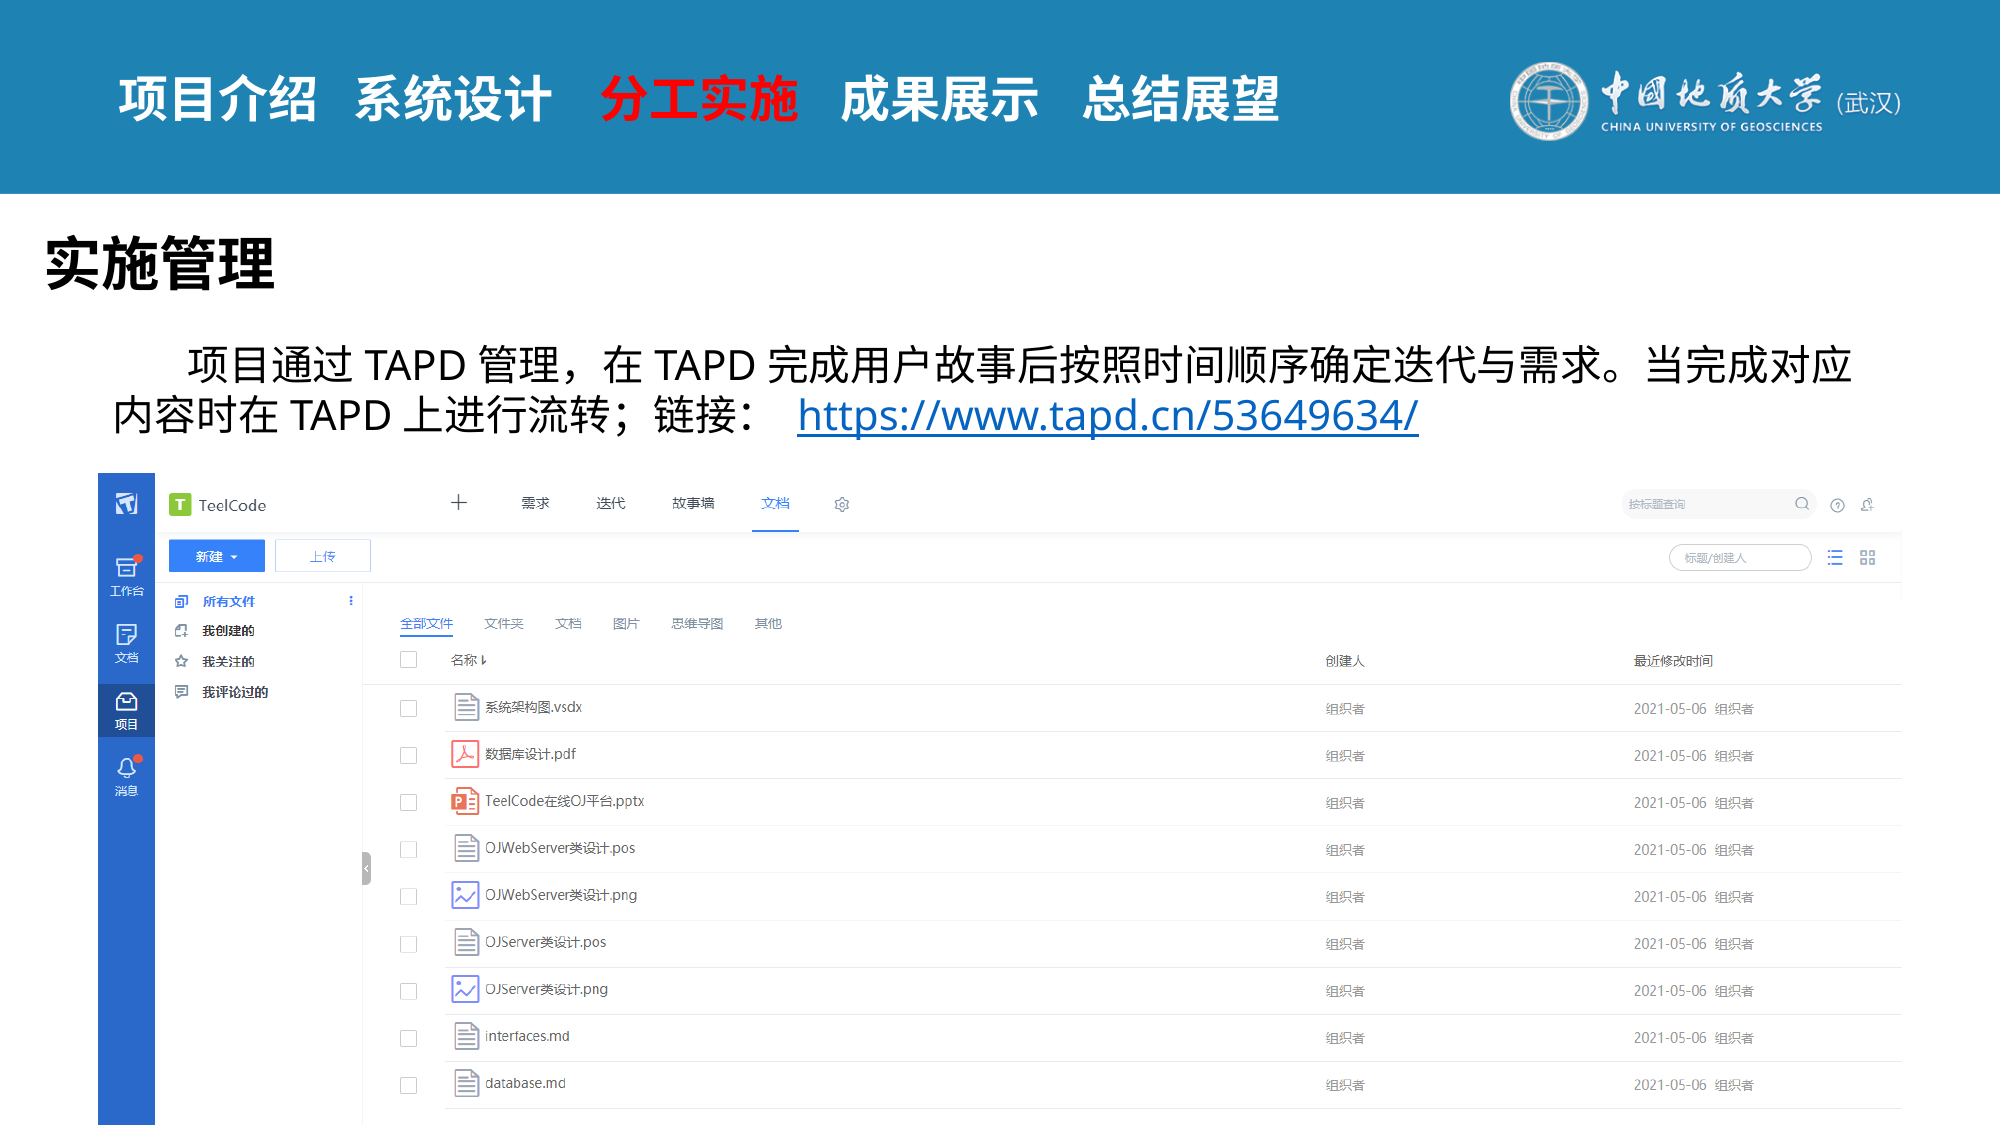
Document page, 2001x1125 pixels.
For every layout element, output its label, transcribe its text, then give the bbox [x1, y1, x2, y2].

text_box 成果展示 [825, 42, 1066, 161]
list 项目介绍 [97, 41, 340, 162]
text_box 实施管理 [28, 219, 292, 305]
text_box 项目通过TAPD管理，在TAPD完成用户故事后按照时间顺序确定迭代与需求。当完成对应内容时在TAPD上进行流转；链接： https://www.tapd.cn/53649634/ [98, 331, 1902, 454]
text_box 分工实施 [584, 42, 825, 161]
picture [1510, 62, 1902, 141]
picture [98, 473, 1902, 1125]
text_box 总结展望 [1066, 42, 1308, 161]
text_box 系统设计 [339, 42, 580, 161]
